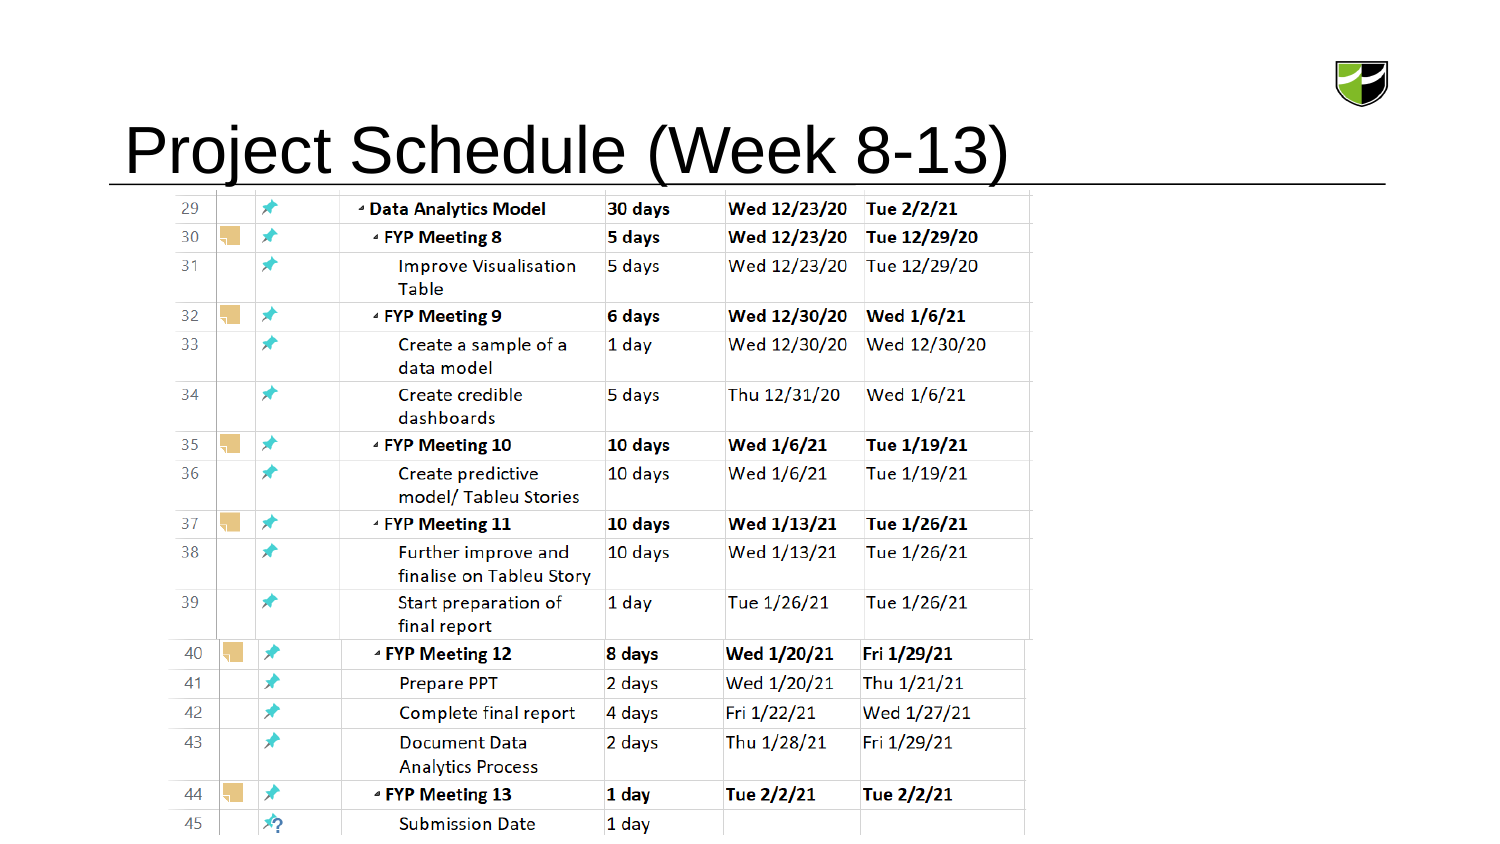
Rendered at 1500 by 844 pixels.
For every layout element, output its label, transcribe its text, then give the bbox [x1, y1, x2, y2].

picture [168, 189, 1034, 836]
picture [1335, 56, 1393, 107]
title Project Schedule (Week 8-13) [109, 109, 1386, 185]
